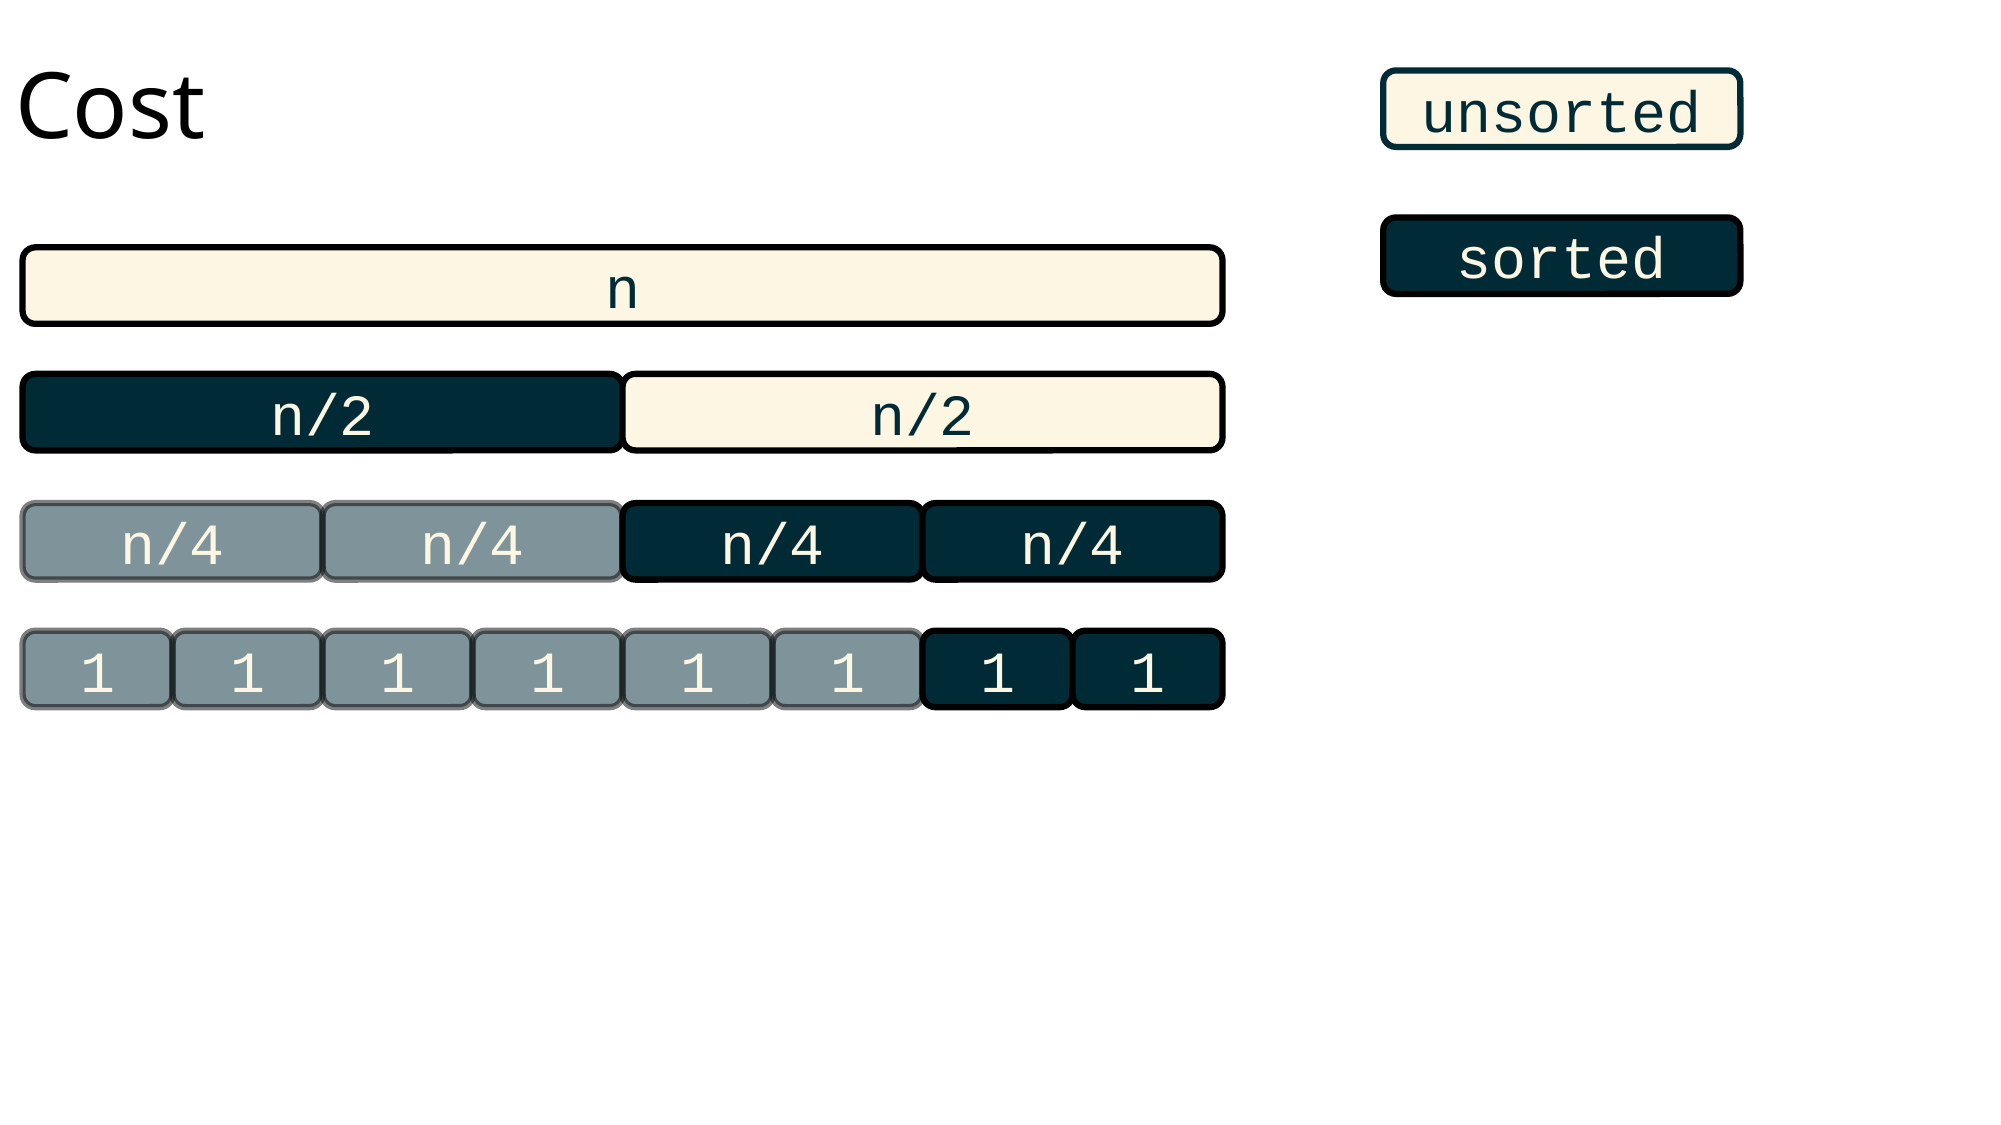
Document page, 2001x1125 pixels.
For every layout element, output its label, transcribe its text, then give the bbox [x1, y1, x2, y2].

text_box 1 [321, 629, 472, 709]
text_box 1 [771, 629, 922, 709]
text_box 1 [471, 629, 622, 709]
text_box 1 [621, 629, 772, 709]
title Cost [0, 0, 1725, 218]
text_box 1 [921, 629, 1072, 709]
text_box n/4 [21, 502, 323, 581]
text_box unsorted [1382, 69, 1742, 148]
text_box 1 [21, 629, 172, 709]
text_box sorted [1382, 216, 1742, 295]
text_box n/4 [321, 502, 623, 581]
text_box n/2 [621, 372, 1224, 452]
text_box 1 [171, 629, 322, 709]
text_box n/4 [921, 502, 1224, 581]
text_box n [21, 246, 1224, 325]
text_box 1 [1071, 629, 1224, 709]
text_box n/4 [621, 502, 923, 581]
text_box n/2 [21, 372, 622, 452]
